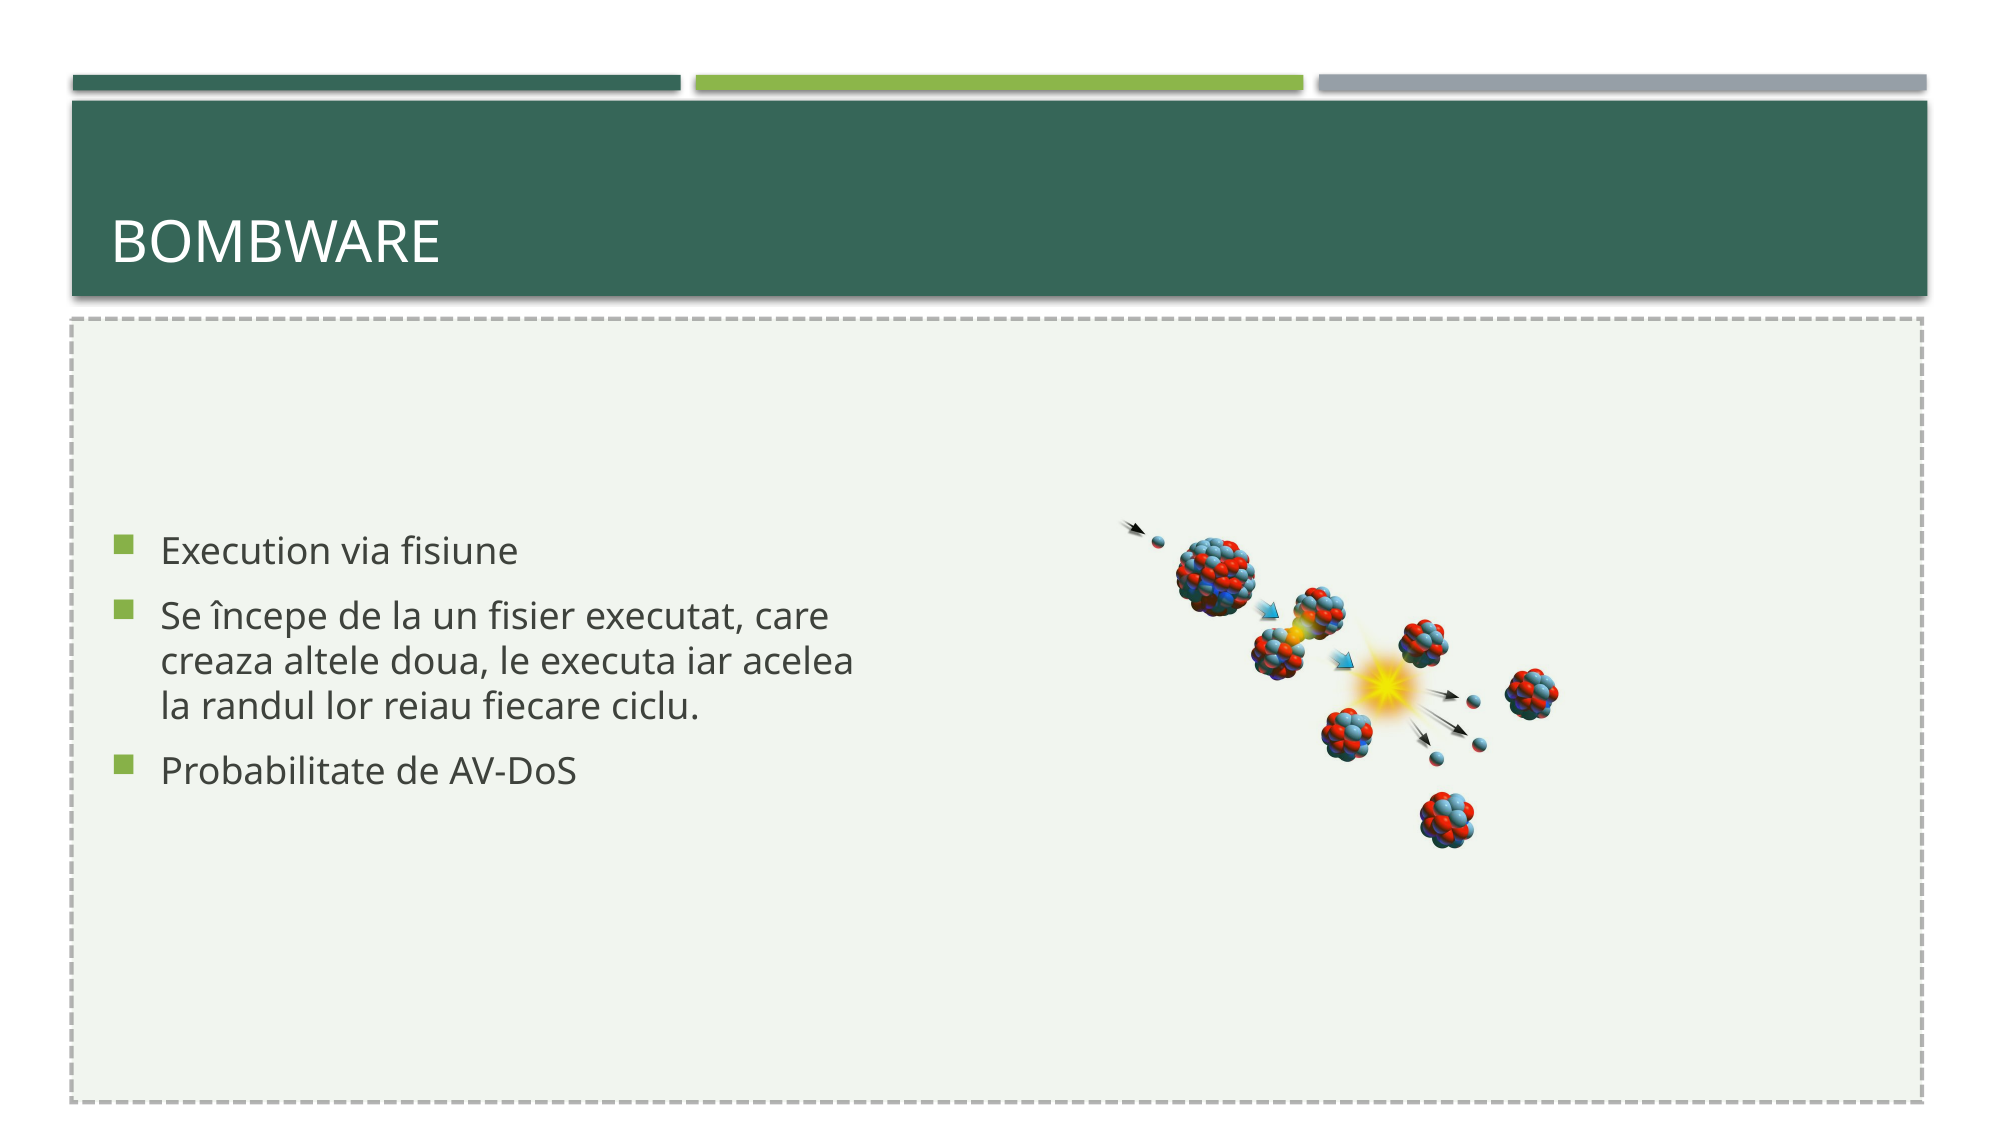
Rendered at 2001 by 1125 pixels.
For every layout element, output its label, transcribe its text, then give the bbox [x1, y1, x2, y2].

picture [1092, 488, 1594, 883]
title bombware [95, 115, 1905, 282]
text_box [71, 318, 1923, 1103]
